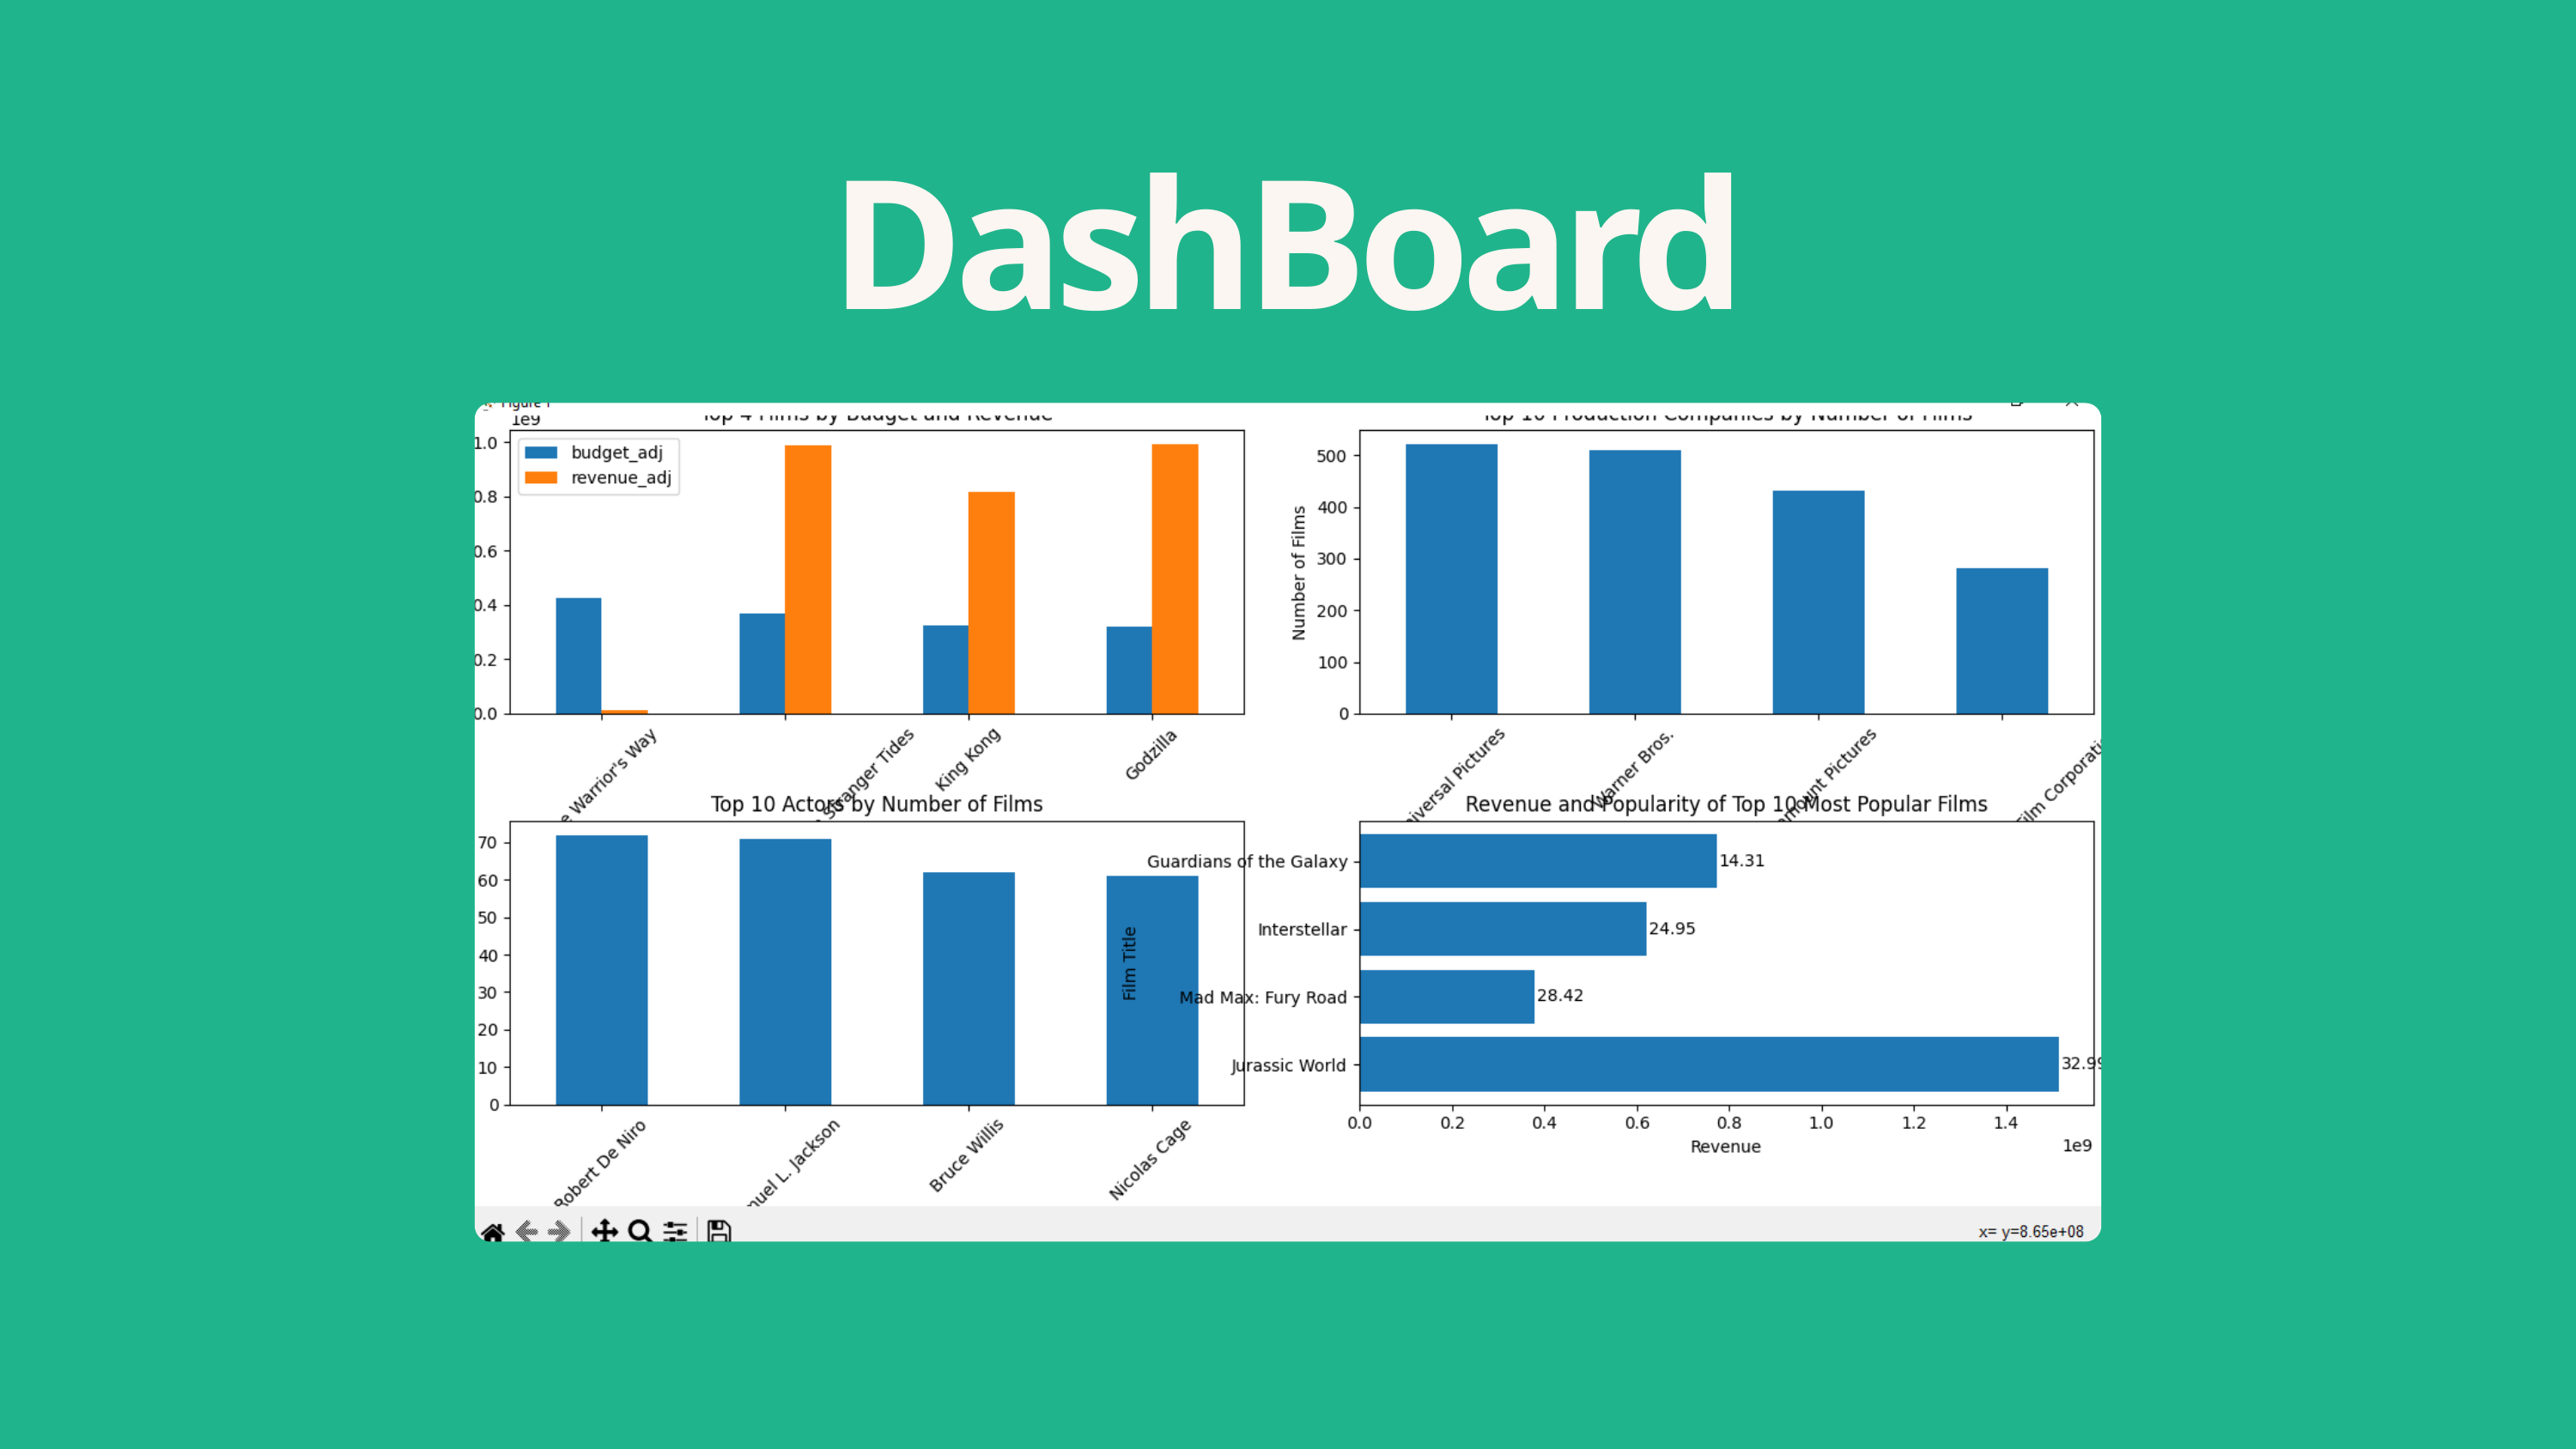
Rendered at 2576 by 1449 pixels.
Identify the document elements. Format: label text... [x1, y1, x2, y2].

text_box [474, 403, 2102, 1242]
text_box DashBoard [158, 184, 2418, 346]
